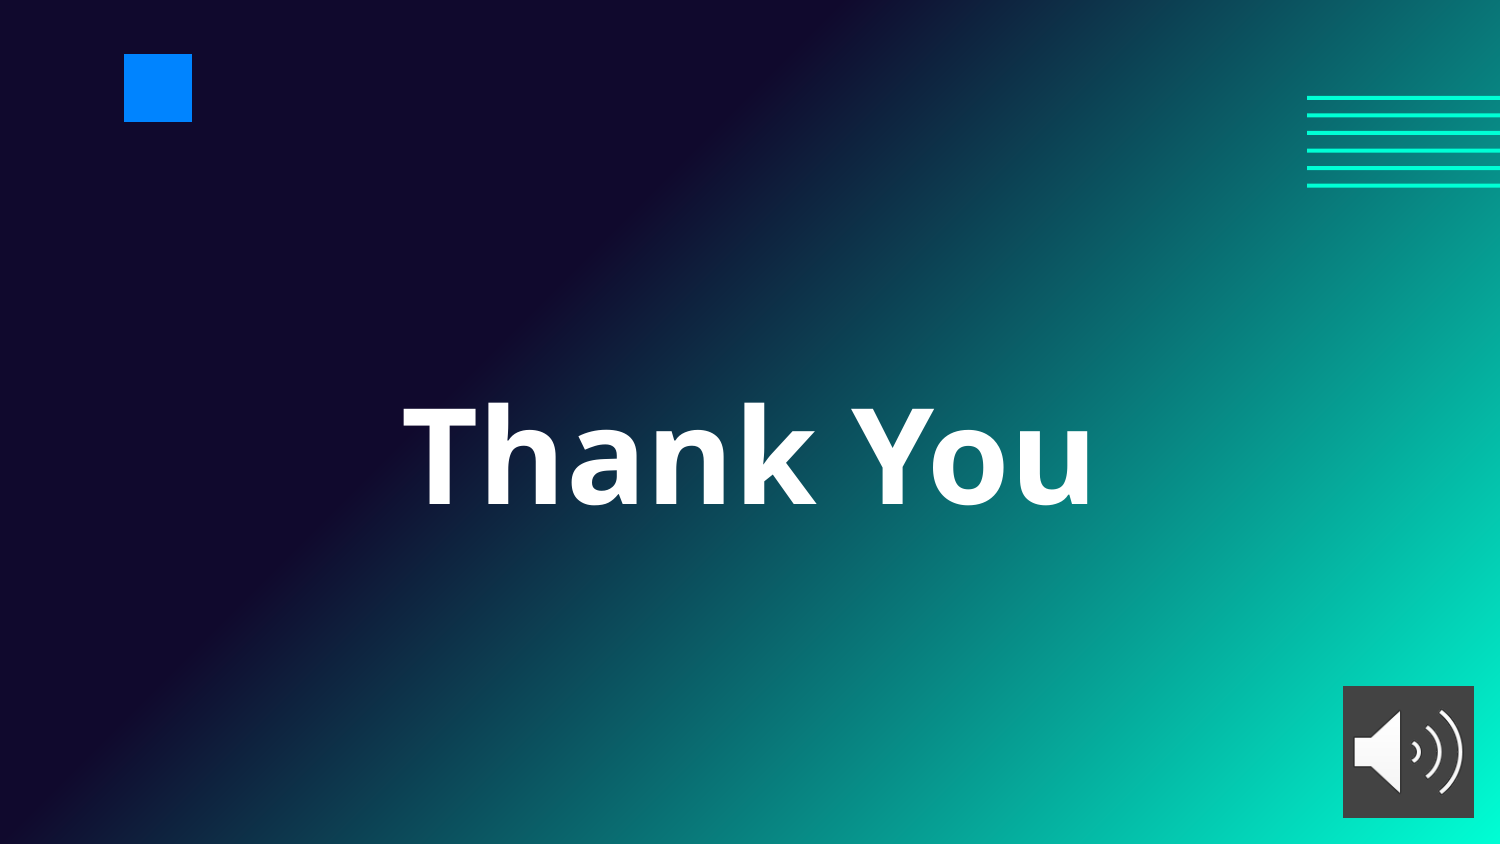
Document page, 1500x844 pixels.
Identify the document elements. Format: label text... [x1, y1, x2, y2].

title Thank You [210, 297, 1290, 546]
picture [1341, 685, 1476, 819]
